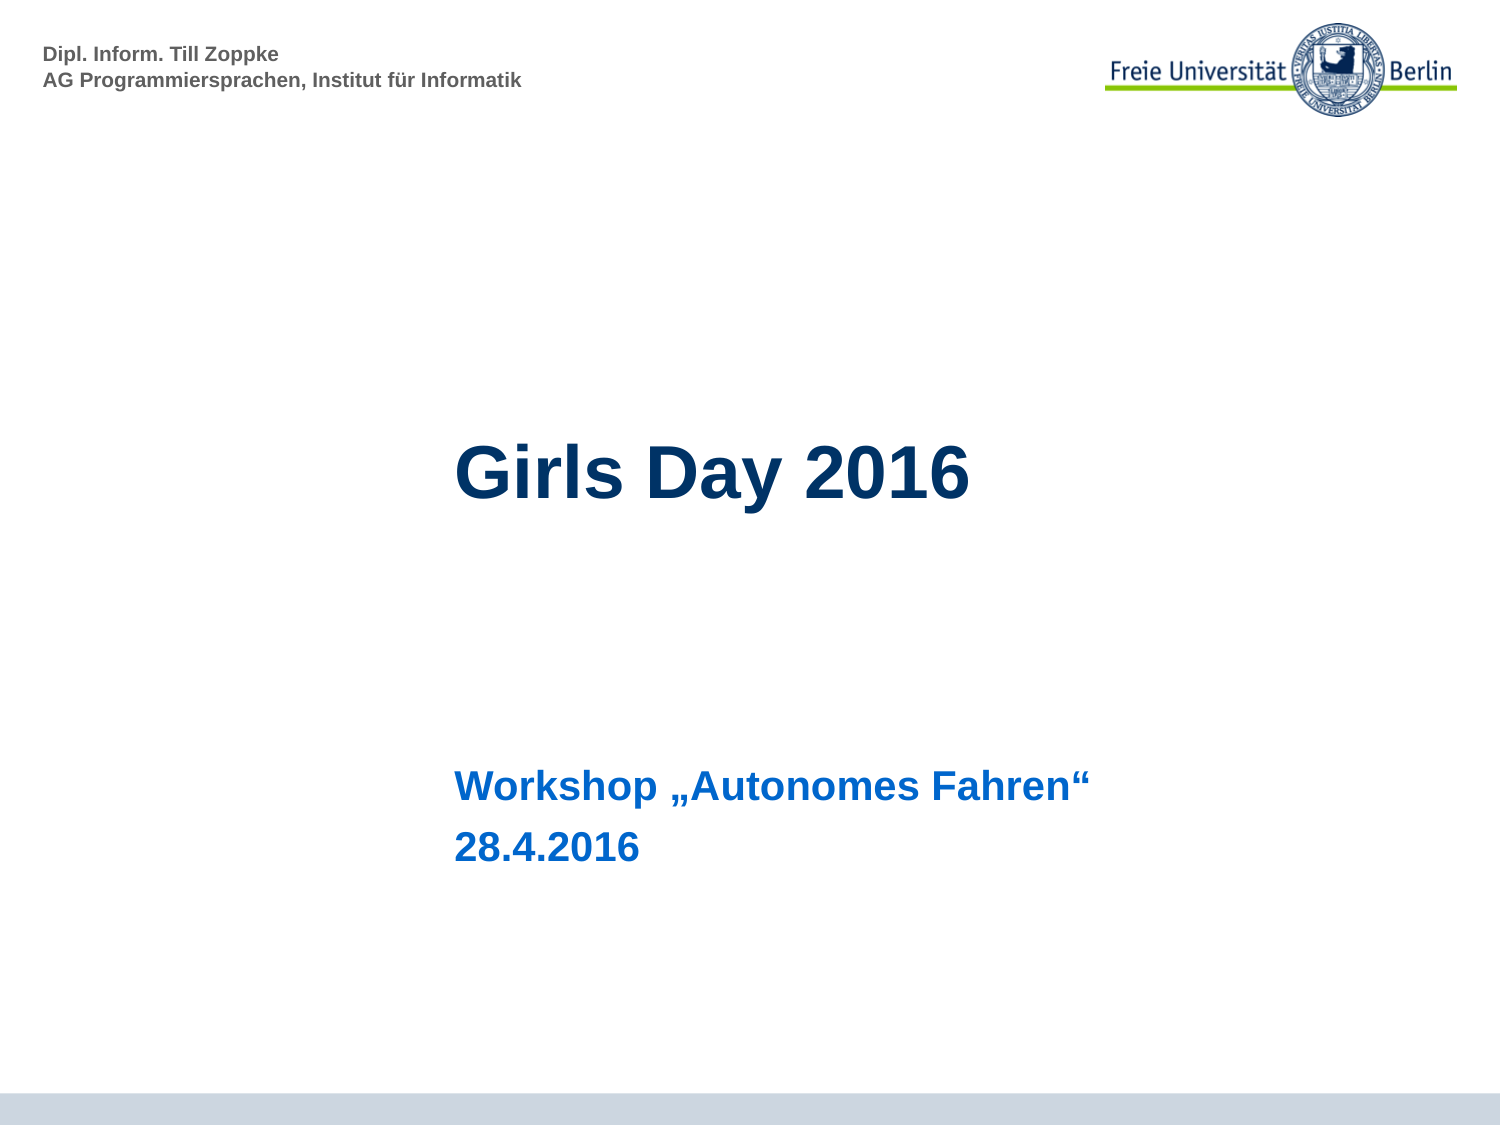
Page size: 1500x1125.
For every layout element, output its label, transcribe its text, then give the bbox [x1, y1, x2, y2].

picture [1105, 23, 1457, 117]
subtitle Workshop „Autonomes Fahren“ 28.4.2016 [395, 756, 1457, 931]
title Girls Day 2016 [395, 422, 1459, 665]
